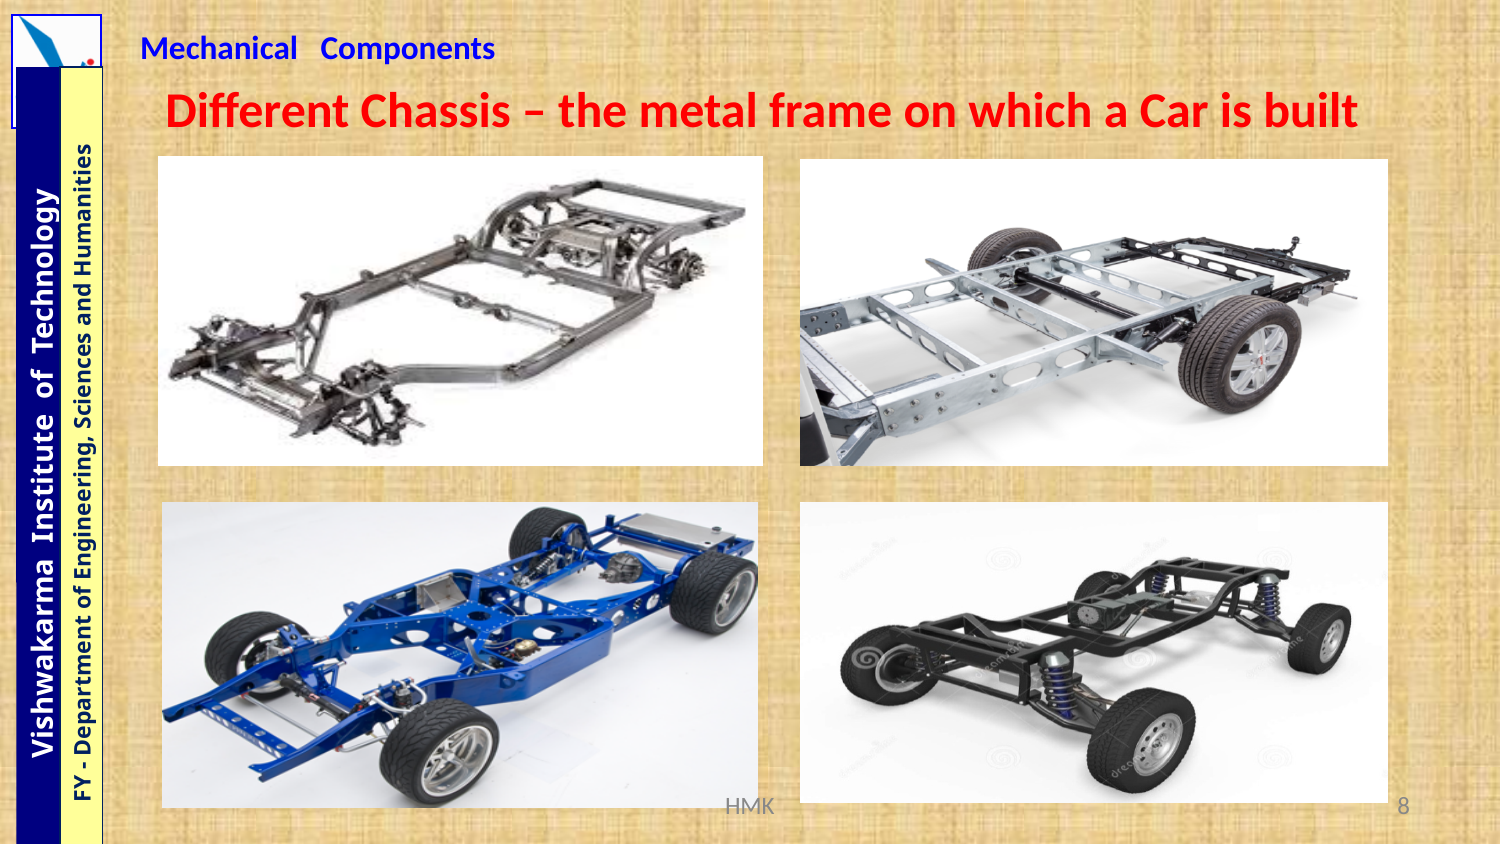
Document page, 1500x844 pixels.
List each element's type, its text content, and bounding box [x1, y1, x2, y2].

picture [0, 0, 1500, 844]
text_box Mechanical Components [125, 18, 550, 74]
slide_number ‹#› [1074, 782, 1425, 827]
text_box Different Chassis – the metal frame on which a Car is built [104, 70, 1438, 146]
footer HMK [512, 782, 988, 827]
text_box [12, 15, 101, 823]
